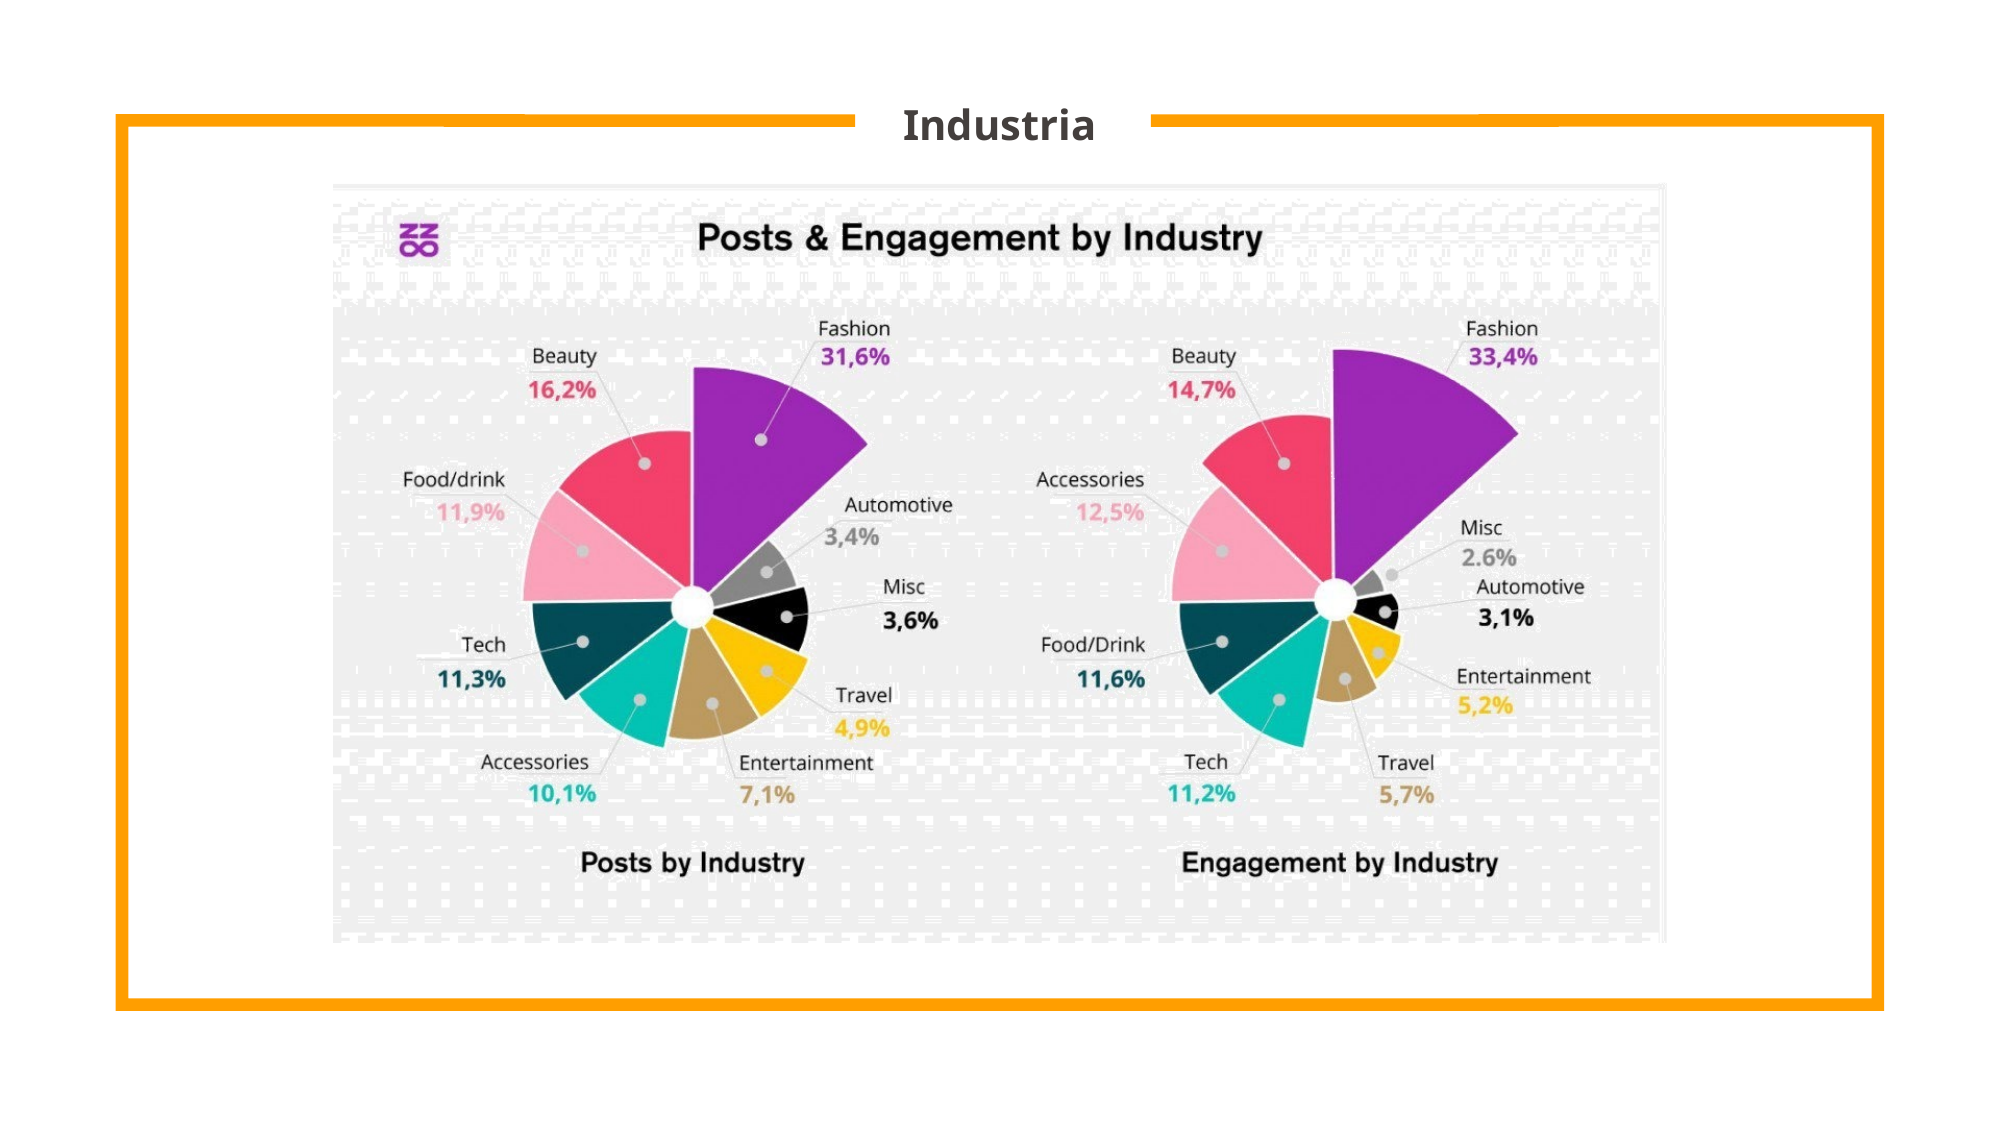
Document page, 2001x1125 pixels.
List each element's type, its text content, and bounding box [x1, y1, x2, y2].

picture [332, 181, 1667, 943]
text_box Industria [863, 91, 1137, 157]
